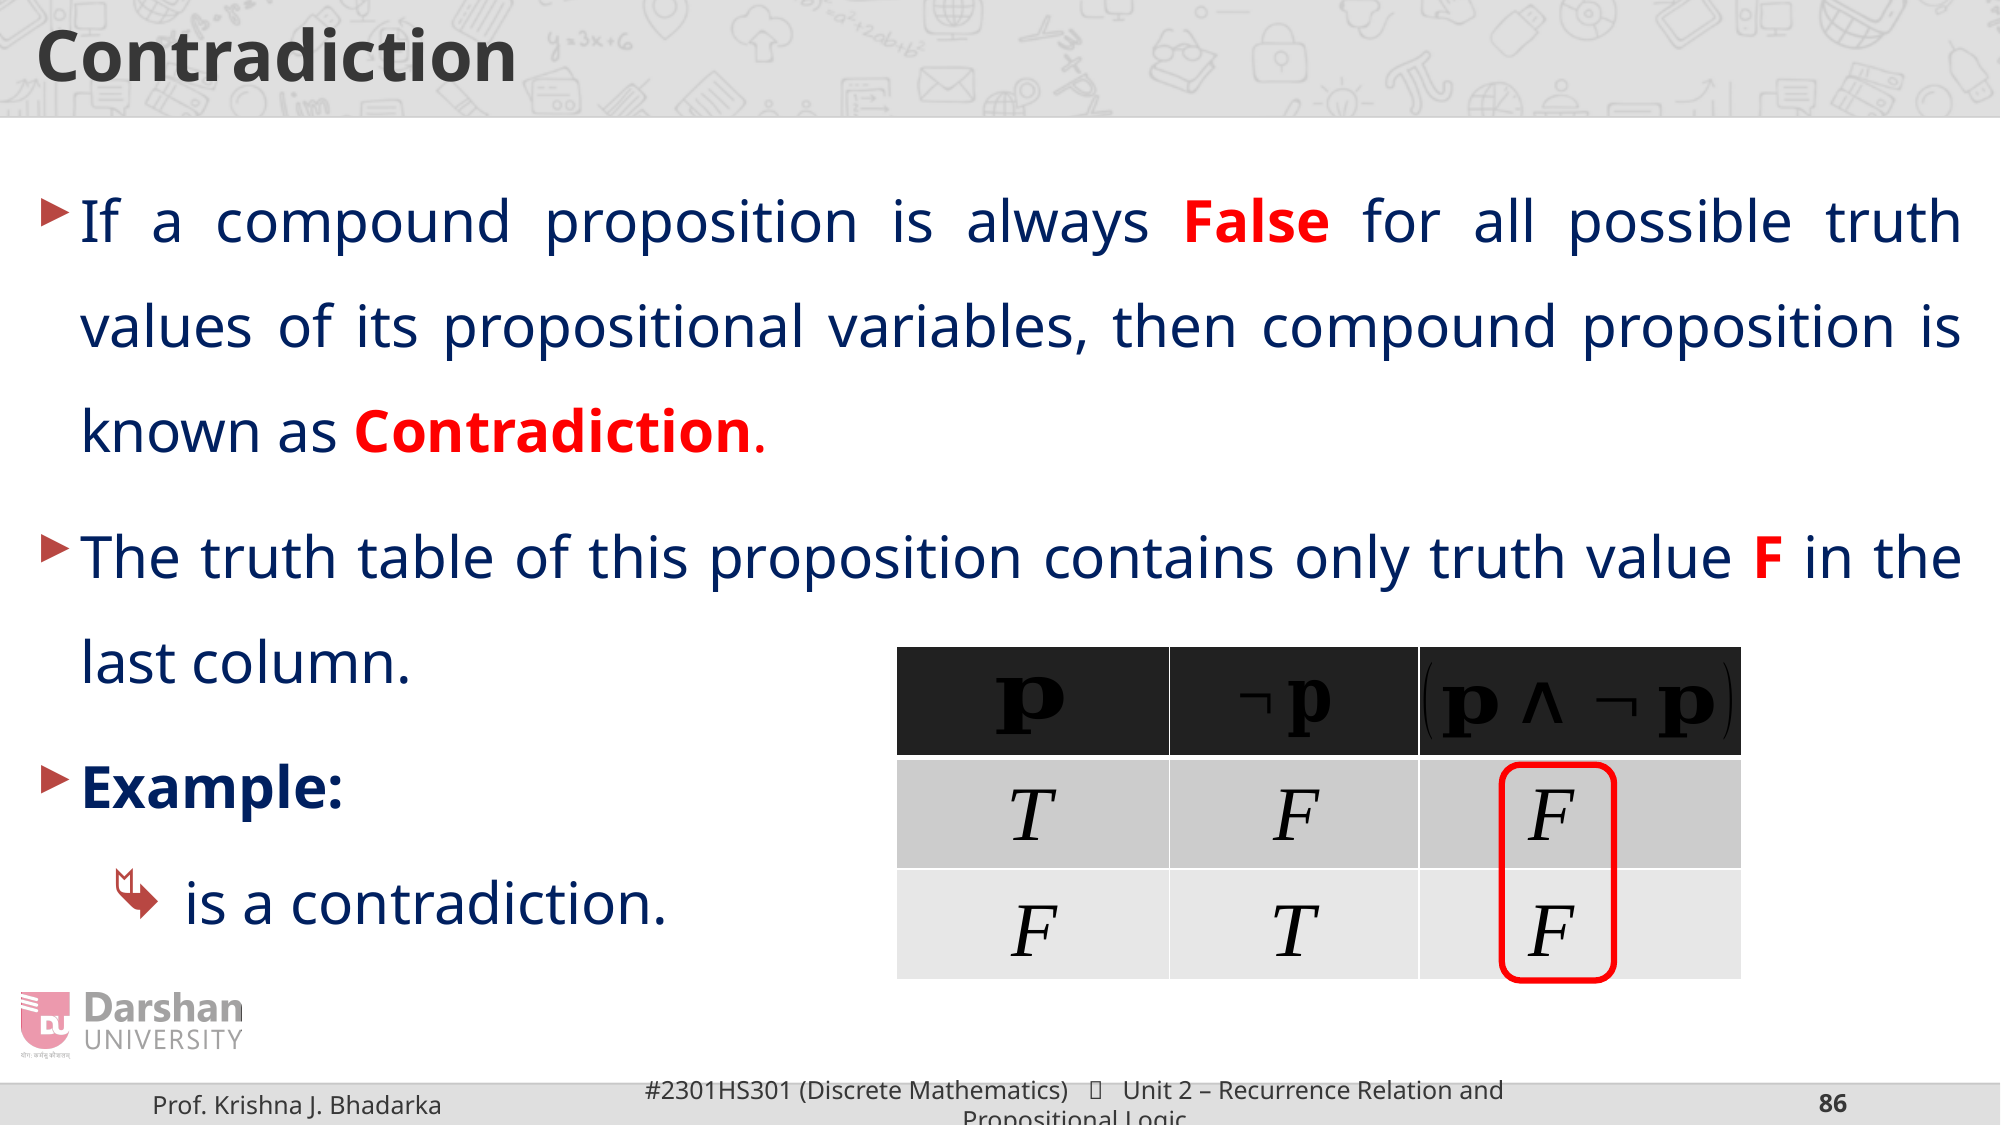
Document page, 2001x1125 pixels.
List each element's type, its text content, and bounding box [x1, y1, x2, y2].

table_cell [1420, 870, 1509, 979]
table_cell [897, 760, 1169, 868]
table_cell [1420, 760, 1741, 868]
table_header [897, 647, 1169, 755]
table_cell [1607, 870, 1741, 979]
table_header [1170, 647, 1418, 755]
table_cell [1170, 870, 1418, 979]
table_cell [1170, 760, 1418, 868]
table_header [21, 992, 242, 1059]
text_box [1500, 763, 1616, 982]
table_cell [897, 870, 1169, 979]
table_header [1420, 647, 1741, 755]
title Contradiction [0, 0, 2000, 117]
